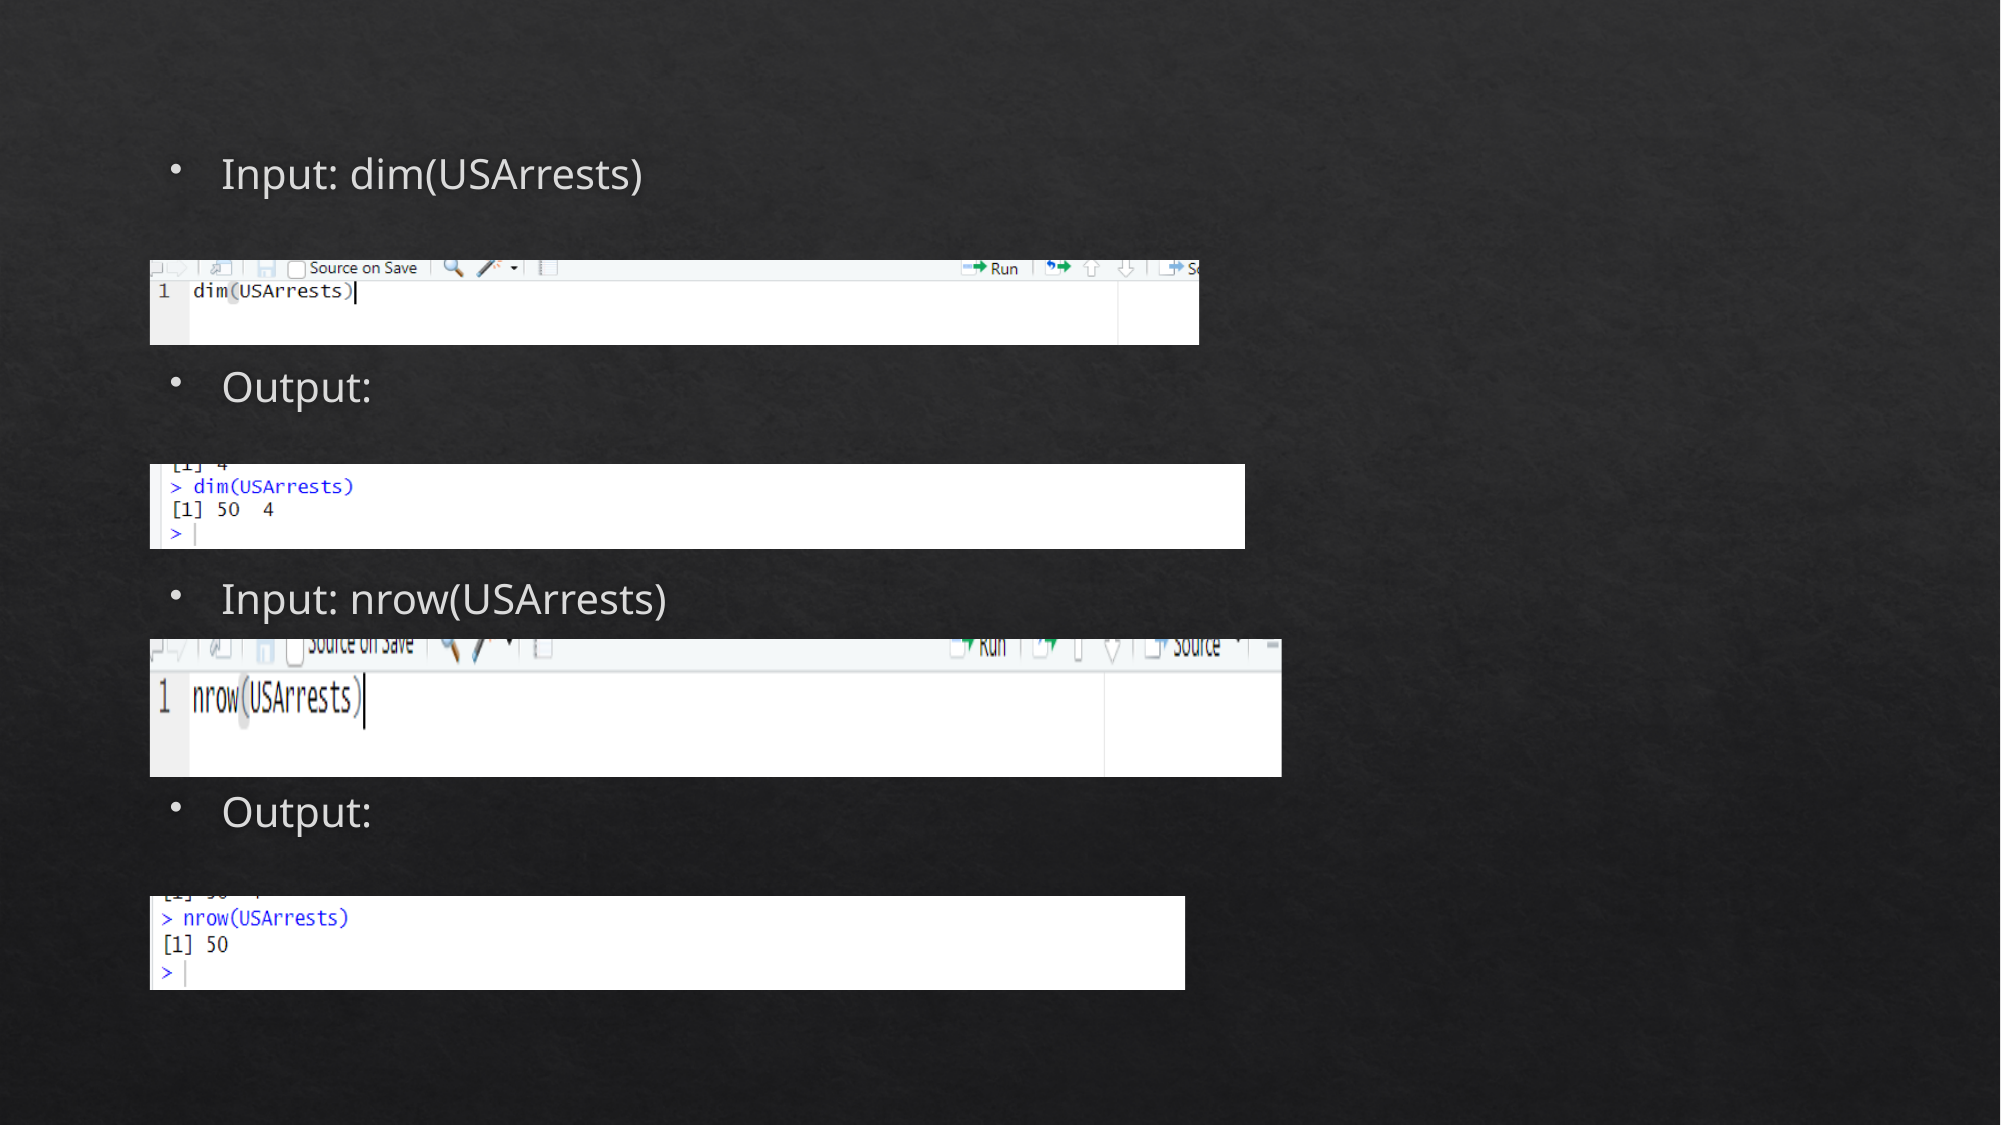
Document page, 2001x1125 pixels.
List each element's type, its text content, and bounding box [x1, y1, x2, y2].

picture [149, 896, 1186, 990]
picture [149, 260, 1200, 345]
picture [149, 639, 1282, 777]
list Input: dim(USArrests) Output: Input: nrow(USArrests) Output: [149, 140, 1849, 950]
picture [149, 463, 1246, 549]
